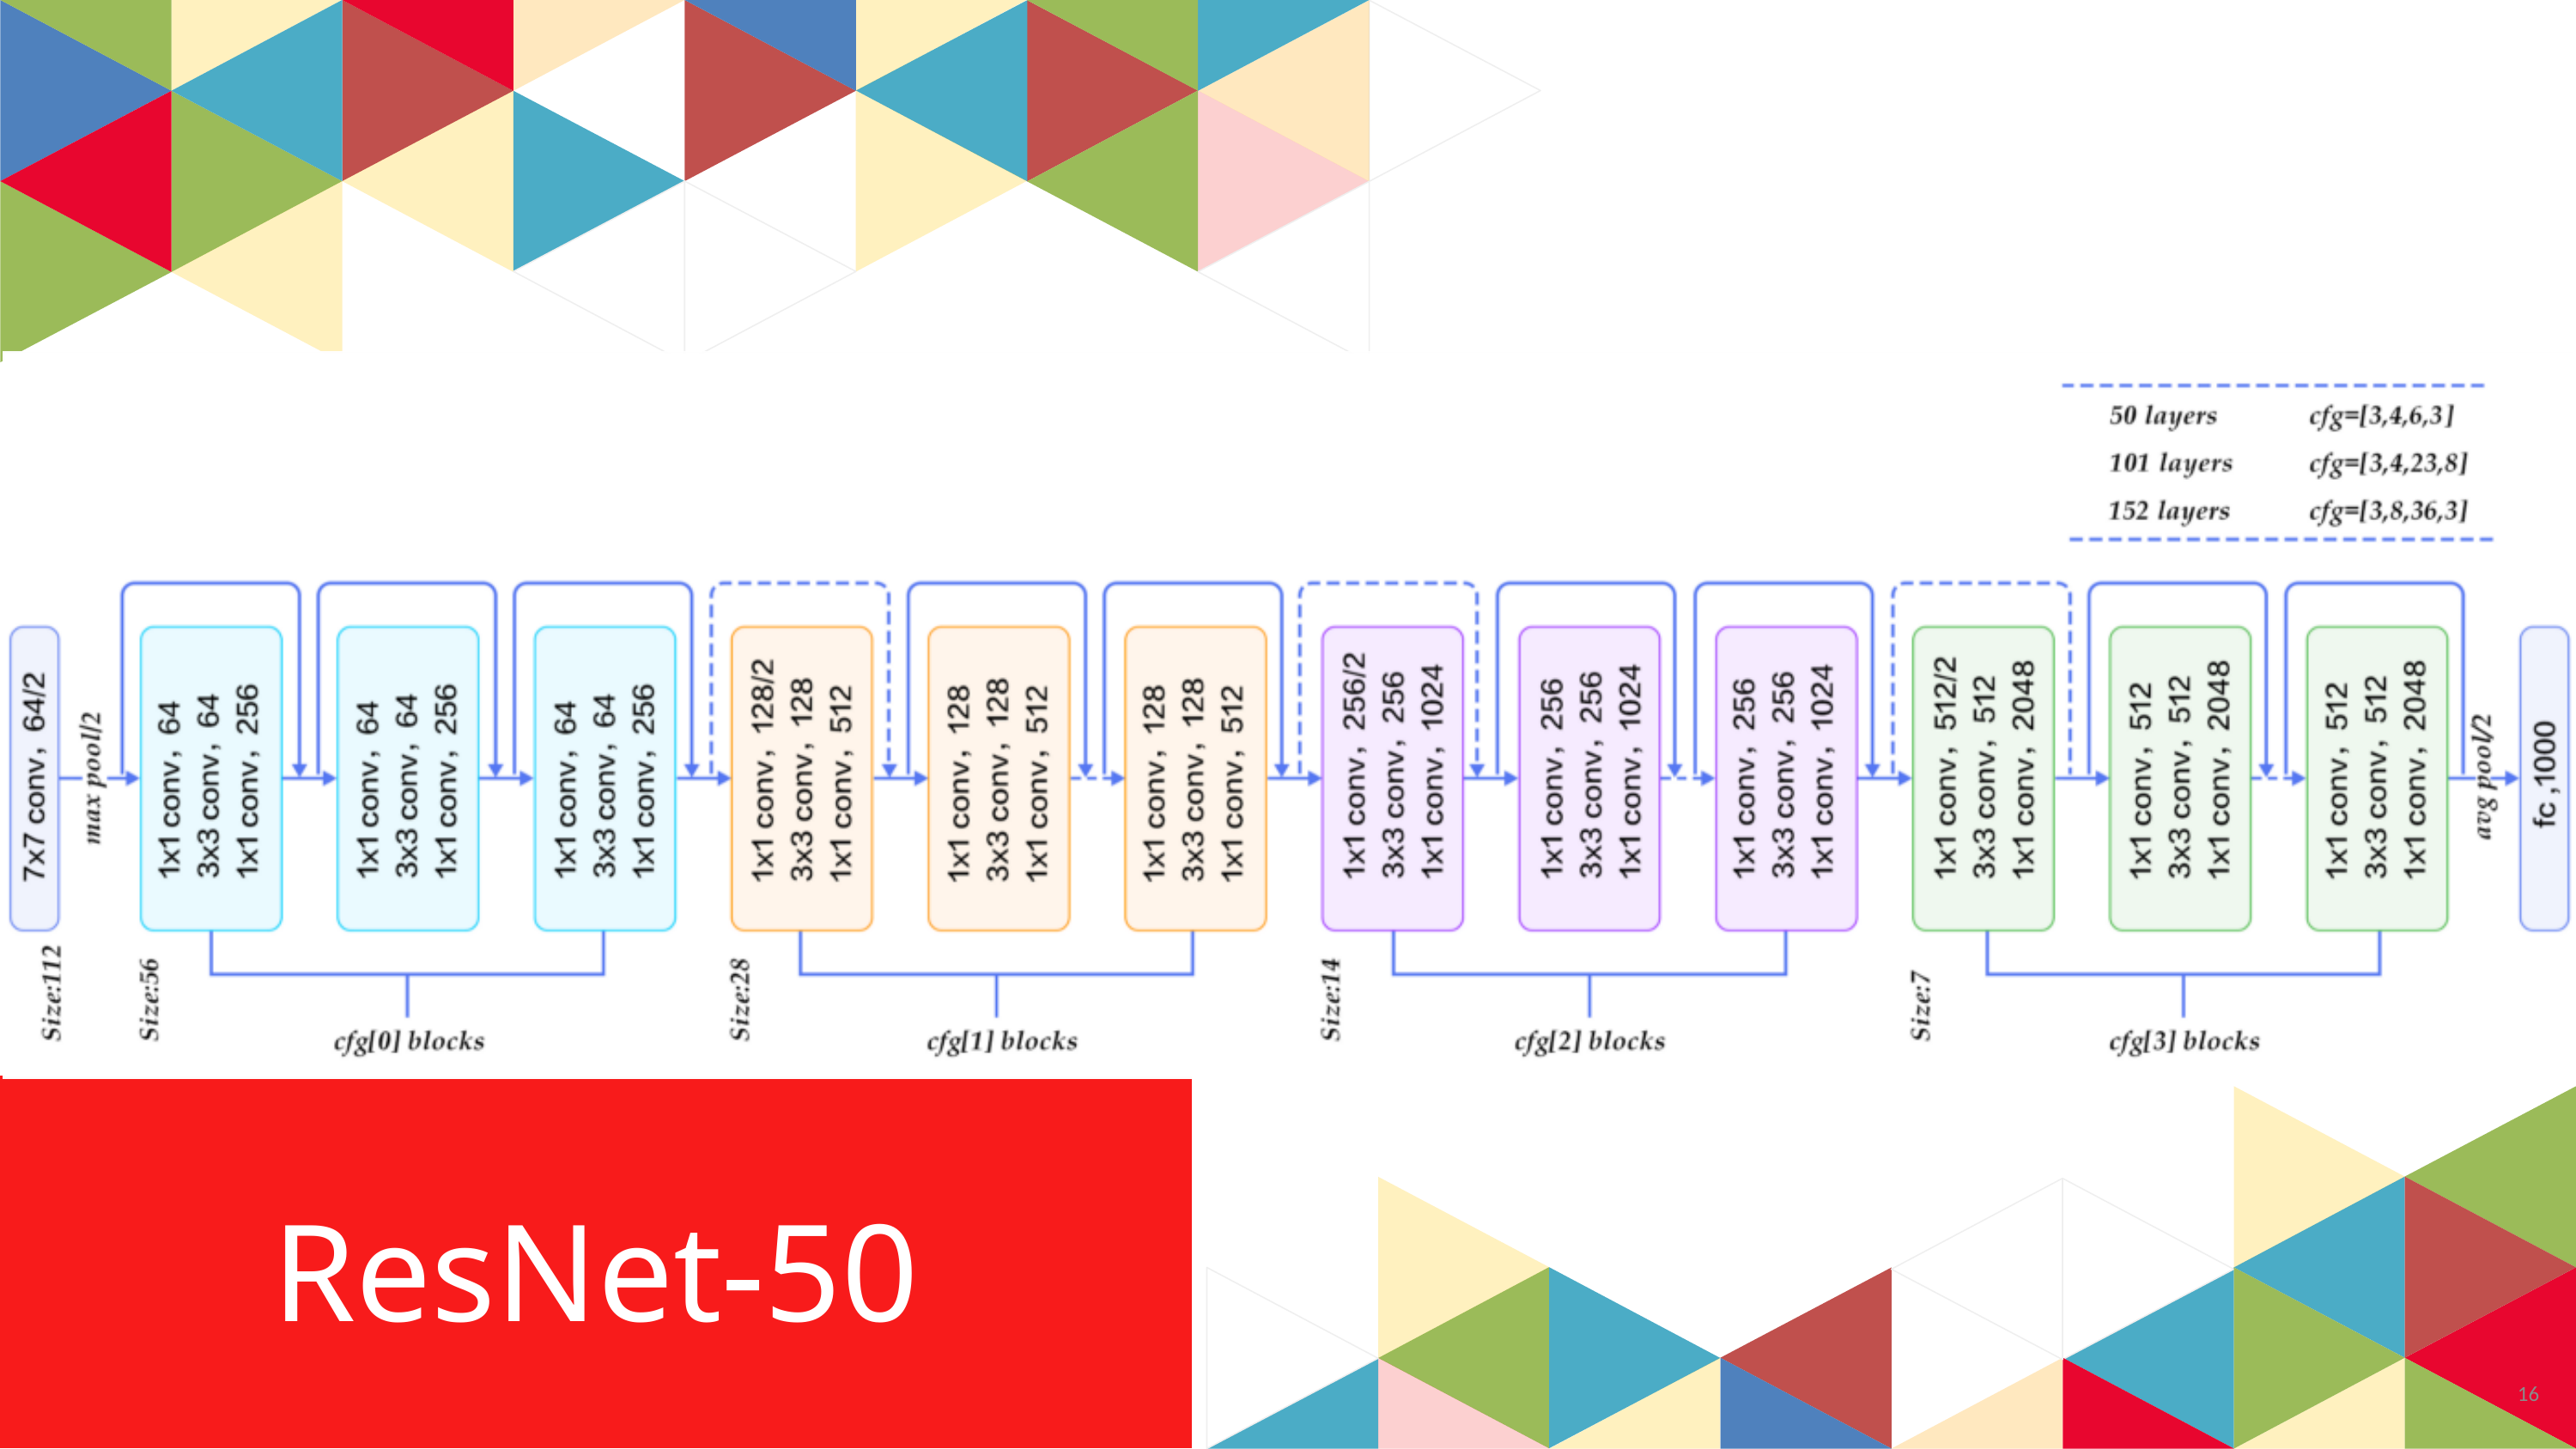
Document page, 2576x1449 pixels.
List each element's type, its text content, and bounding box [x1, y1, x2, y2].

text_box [0, 1088, 1192, 1449]
picture [2, 351, 2574, 1079]
slide_number 16 [2408, 1337, 2566, 1449]
